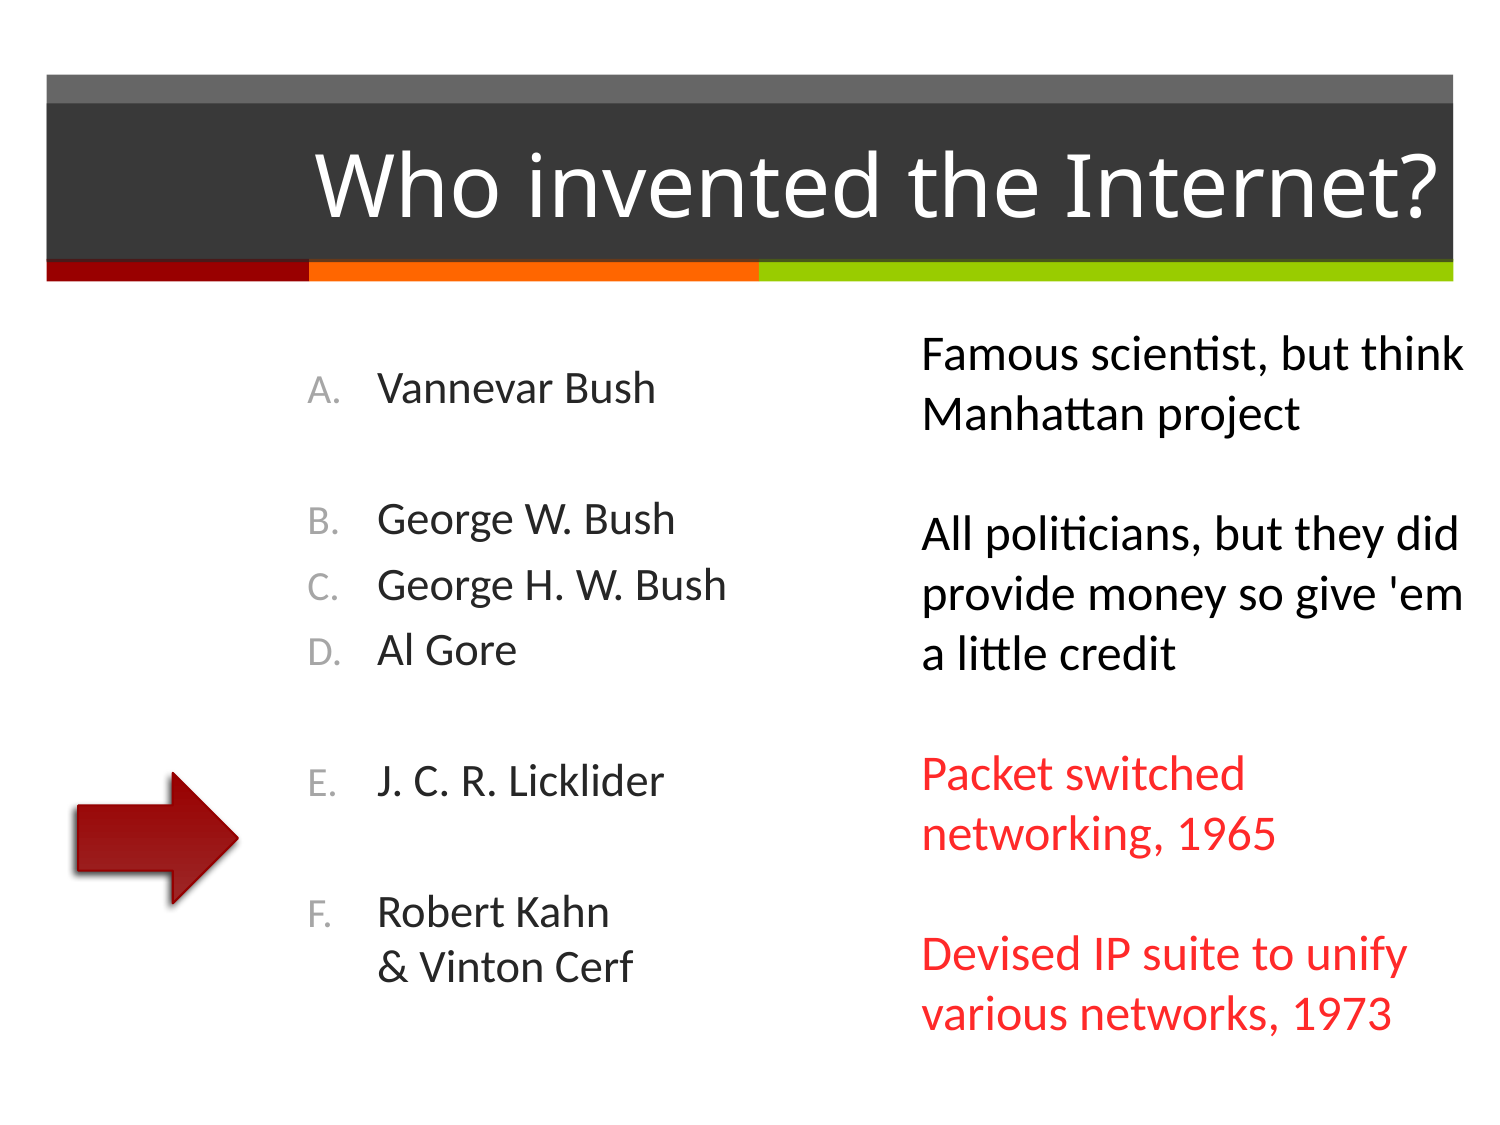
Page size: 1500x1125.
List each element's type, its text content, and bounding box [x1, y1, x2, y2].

text_box [77, 771, 239, 905]
title Who invented the Internet? [46, 103, 1454, 263]
list Vannevar Bush George W. Bush George H. W. Bush Al Gore J. C. R. Licklider Robert Kahn & Vinton Cerf [292, 350, 906, 1005]
text_box Famous scientist, but think Manhattan project All politicians, but they did provide money so give 'em a little credit Packet switched networking, 1965 Devised IP suite to unify various networks, 1973 [906, 313, 1486, 1049]
